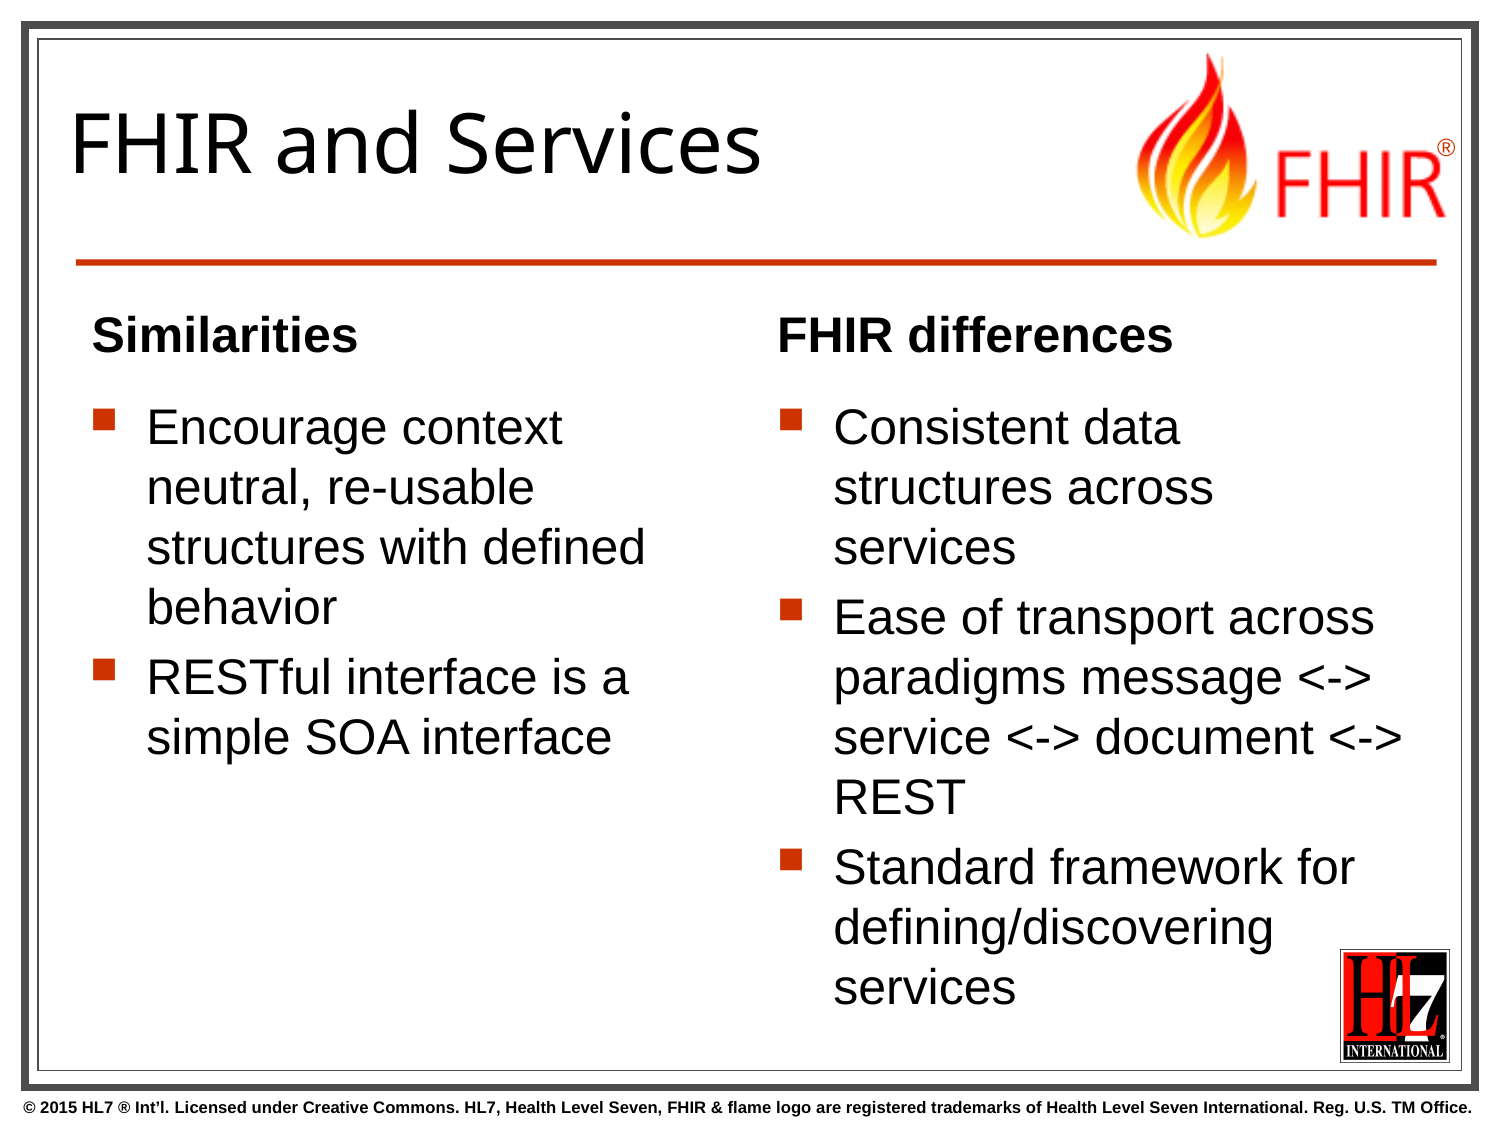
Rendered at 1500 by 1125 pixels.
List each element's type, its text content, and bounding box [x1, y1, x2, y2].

list Similarities [76, 280, 740, 386]
list Consistent data structures across services Ease of transport across paradigms message <-> service <-> document <-> REST Standard framework for defining/discovering services [761, 386, 1425, 1059]
list Encourage context neutral, re-usable structures with defined behavior RESTful interface is a simple SOA interface [75, 386, 738, 1059]
list FHIR differences [761, 280, 1425, 386]
title FHIR and Services [53, 54, 1128, 244]
picture [1340, 949, 1450, 1063]
picture [1124, 42, 1458, 249]
